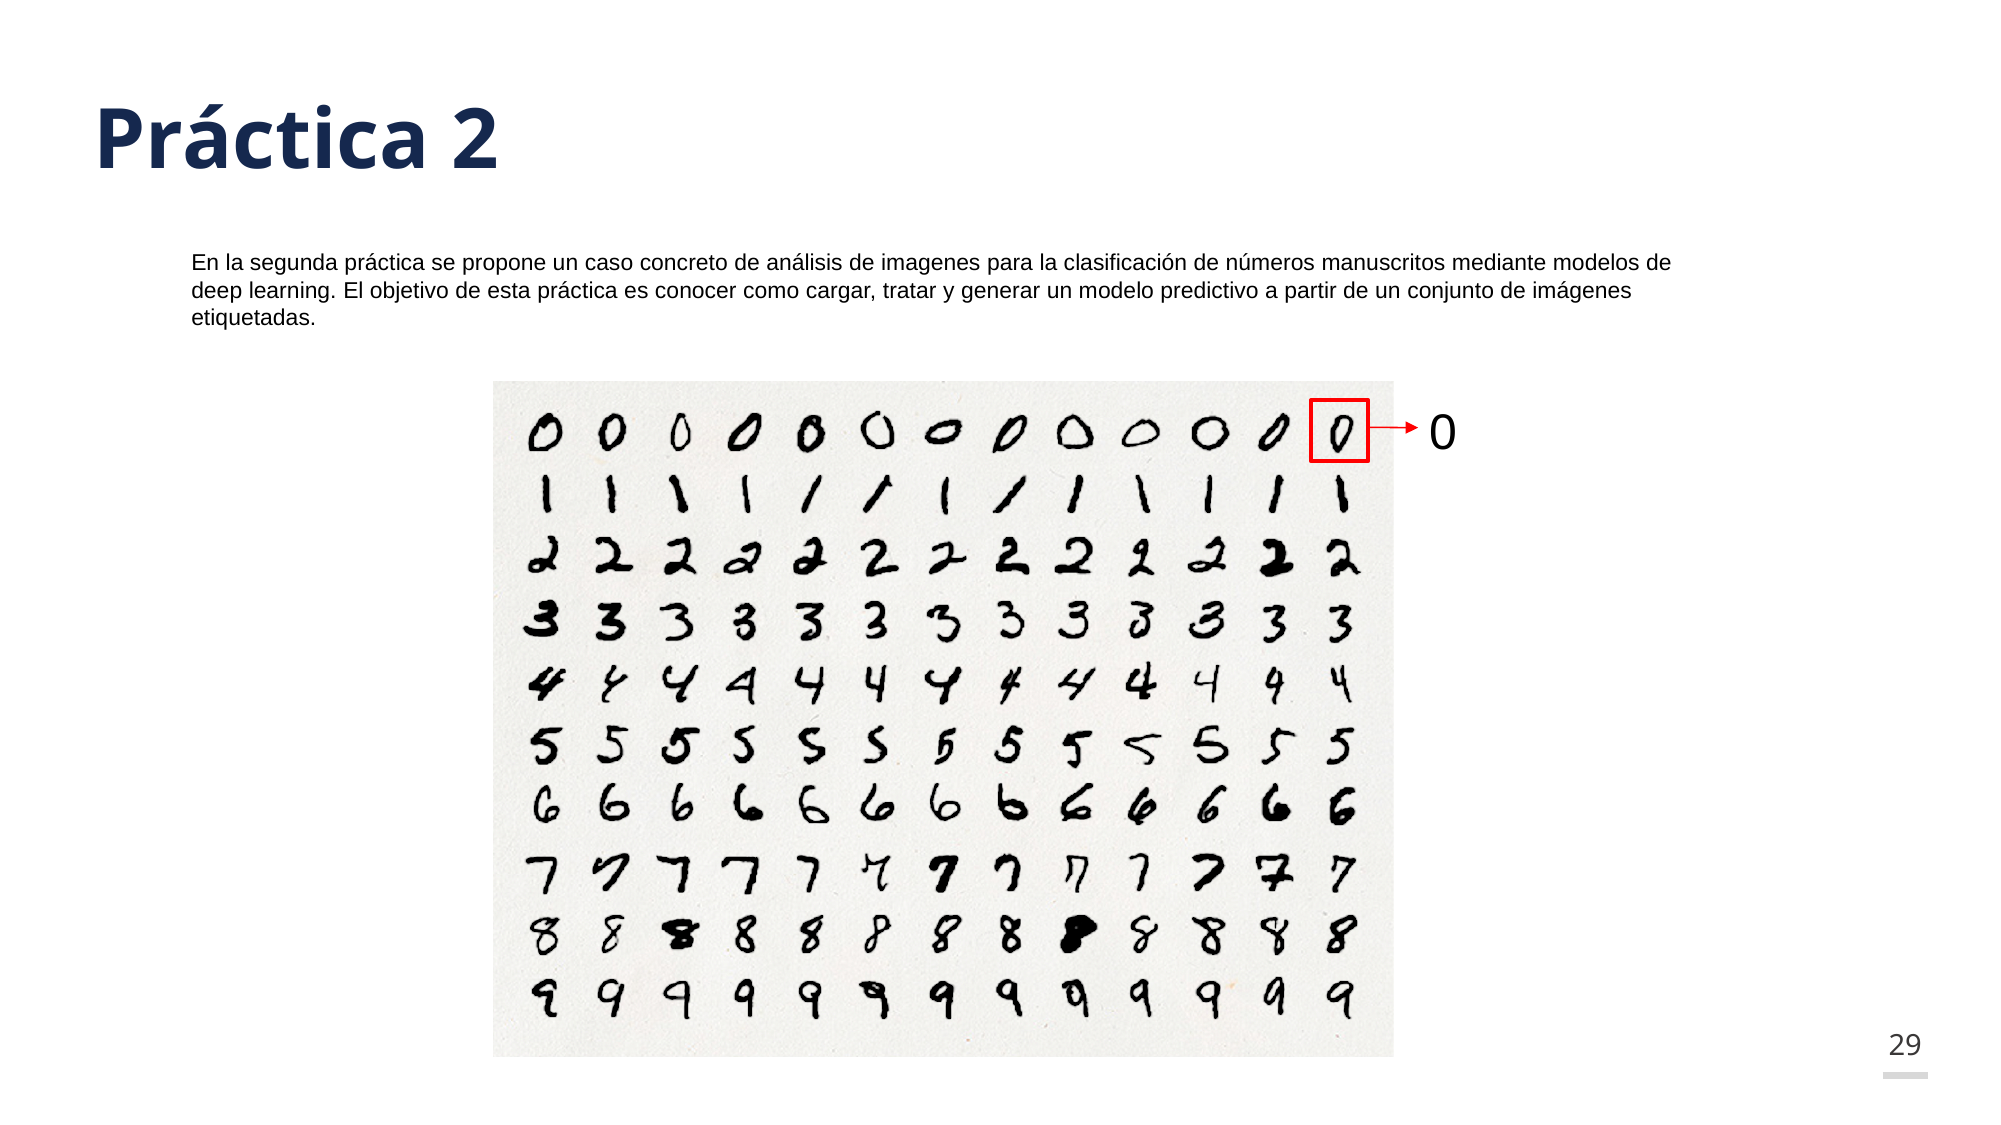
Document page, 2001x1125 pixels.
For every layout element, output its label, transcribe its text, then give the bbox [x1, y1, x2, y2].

title Práctica 2 [78, 86, 1804, 195]
text_box 0 [1414, 392, 1466, 468]
text_box En la segunda práctica se propone un caso concreto de análisis de imagenes para la clasificación de números manuscritos mediante modelos de deep learning. El objetivo de esta práctica es conocer como cargar, tratar y generar un modelo predictivo a partir de un conjunto de imágenes etiquetadas. [176, 240, 1711, 338]
picture [493, 381, 1394, 1057]
slide_number 28 [1864, 1018, 1946, 1070]
